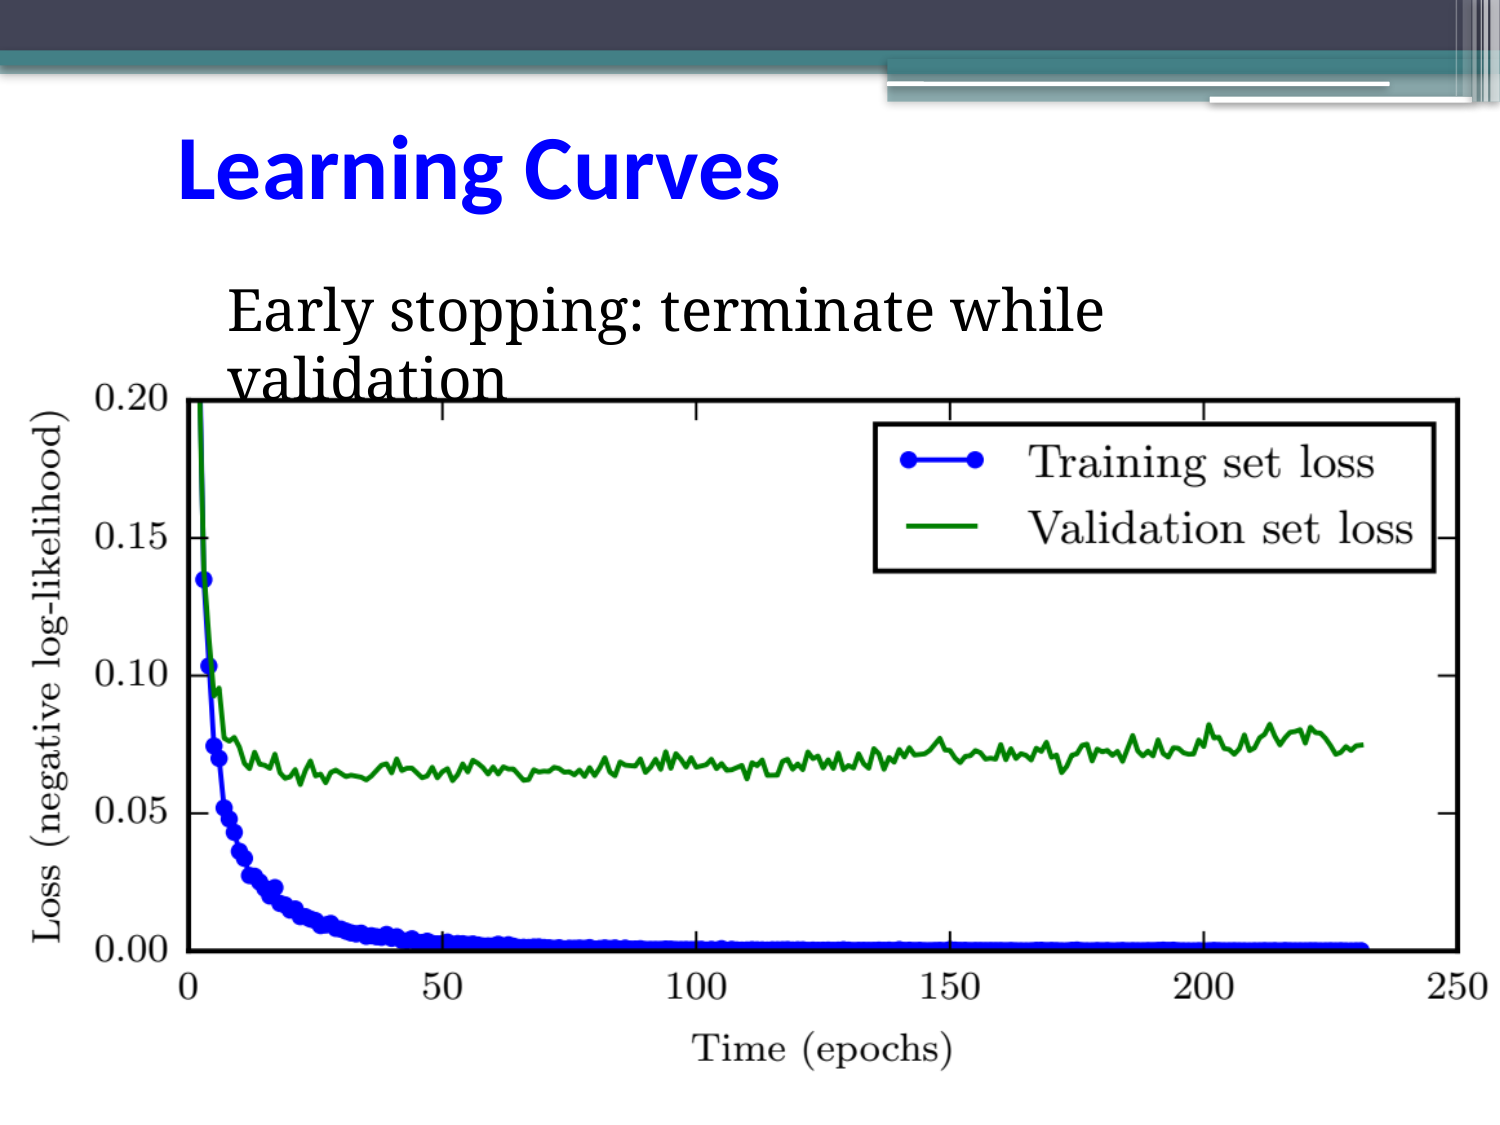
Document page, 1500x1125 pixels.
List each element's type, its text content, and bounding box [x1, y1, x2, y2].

title Learning Curves [162, 81, 850, 244]
picture [0, 362, 1496, 1077]
text_box Early stopping: terminate while validation [212, 265, 1350, 359]
